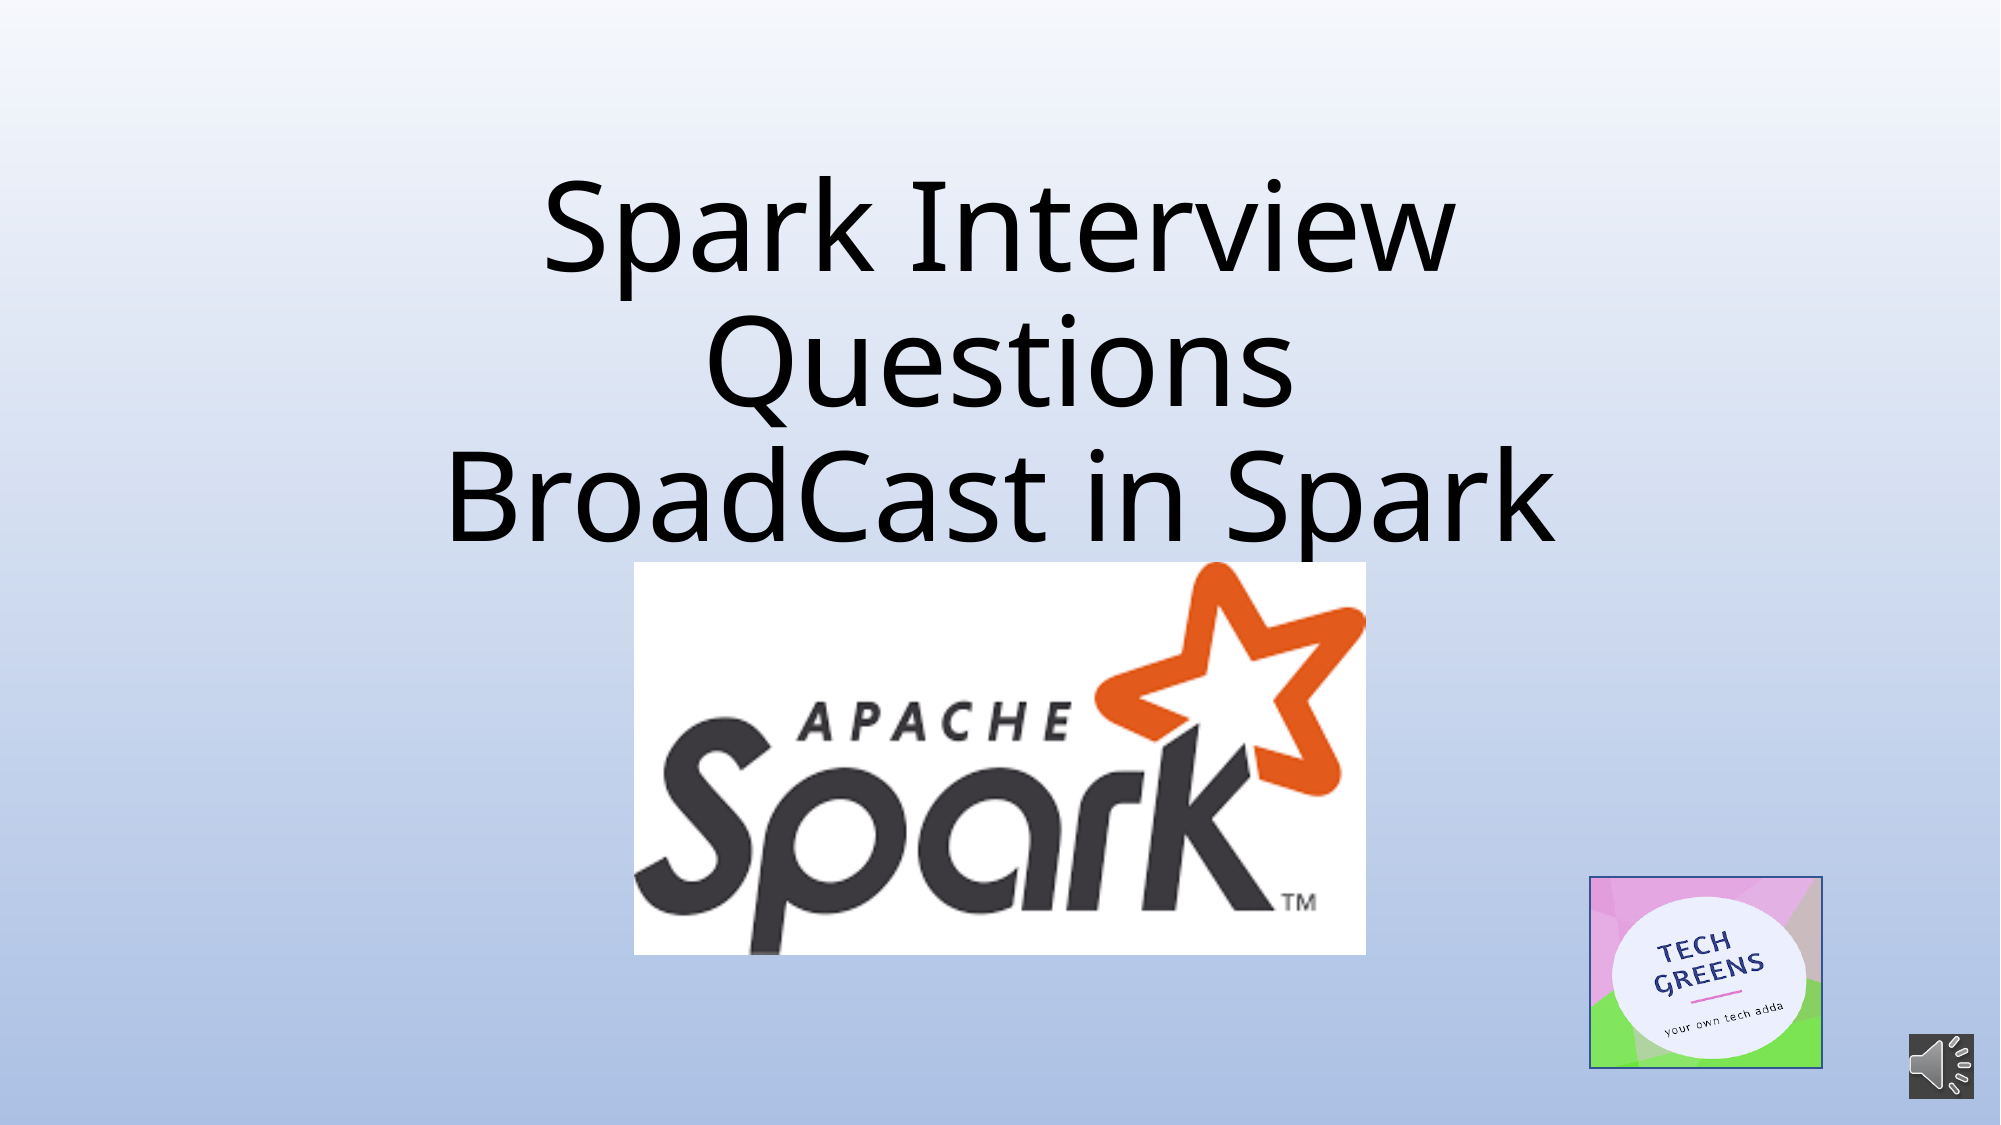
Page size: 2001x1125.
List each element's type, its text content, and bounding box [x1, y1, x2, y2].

picture [634, 562, 1366, 955]
picture [1908, 1033, 1975, 1100]
picture [1591, 878, 1821, 1067]
title Spark Interview Questions BroadCast in Spark [249, 184, 1750, 576]
